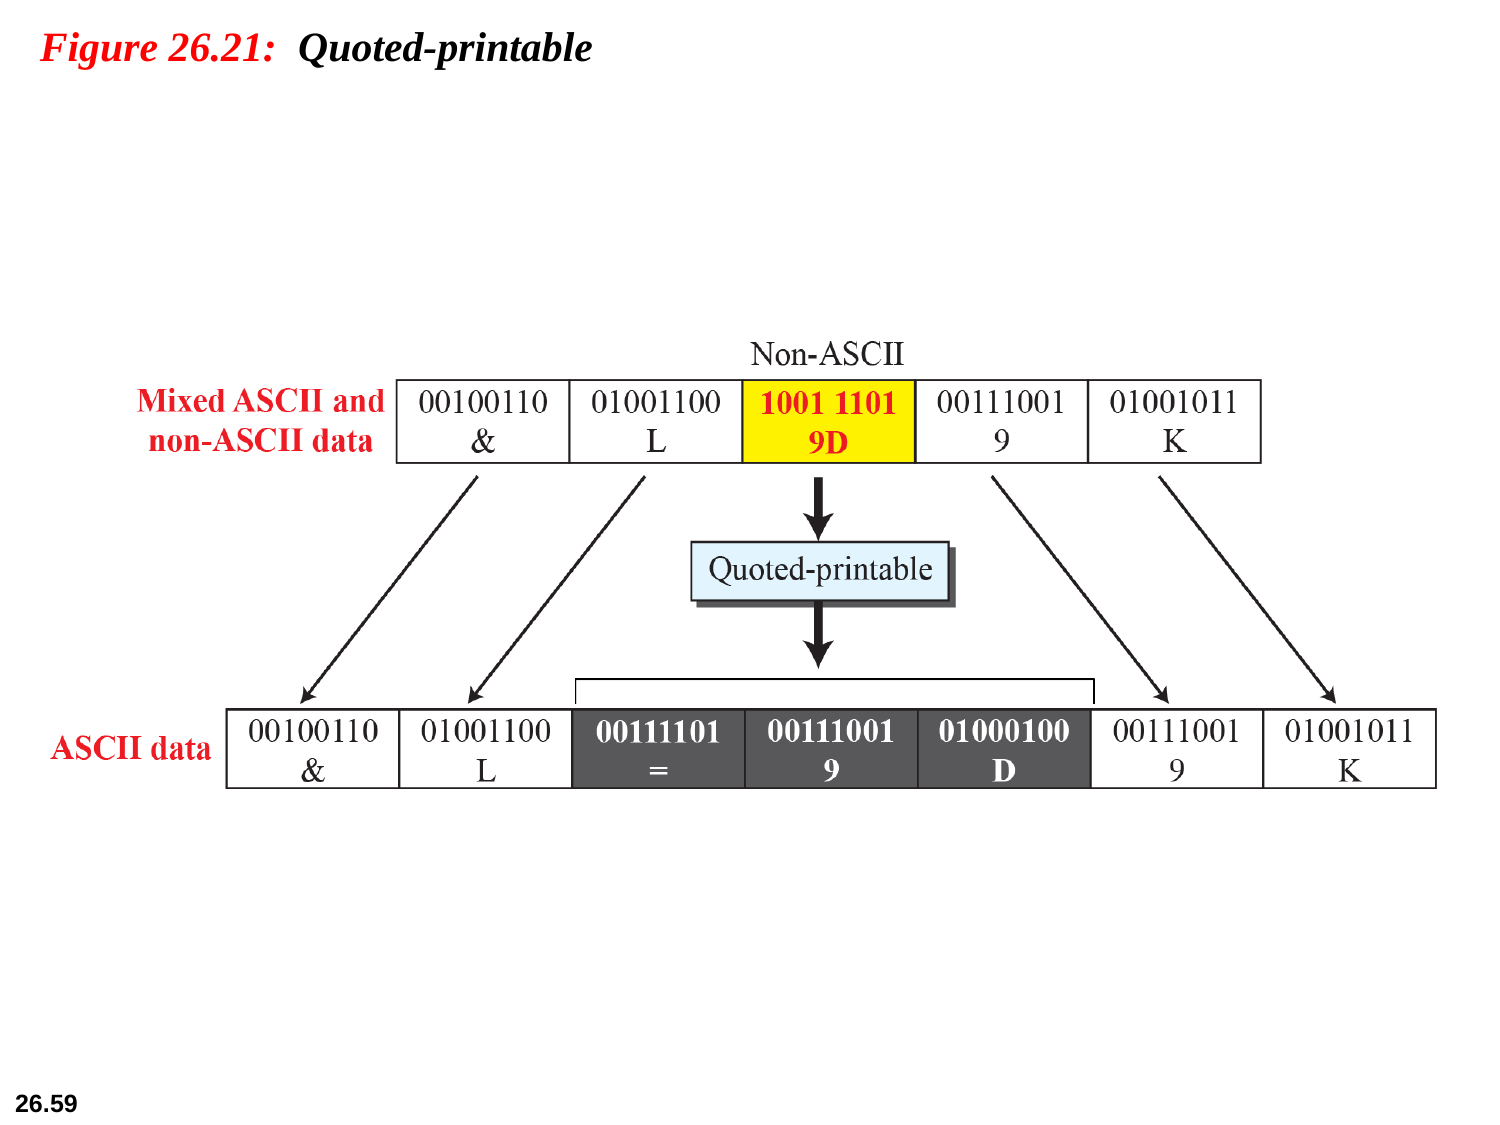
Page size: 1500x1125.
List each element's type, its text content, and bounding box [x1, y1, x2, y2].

picture [135, 337, 1262, 464]
text_box Figure 26.21: Quoted-printable [24, 12, 1363, 78]
picture [299, 475, 1337, 704]
text_box 26.59 [0, 1049, 313, 1125]
picture [49, 708, 1437, 792]
